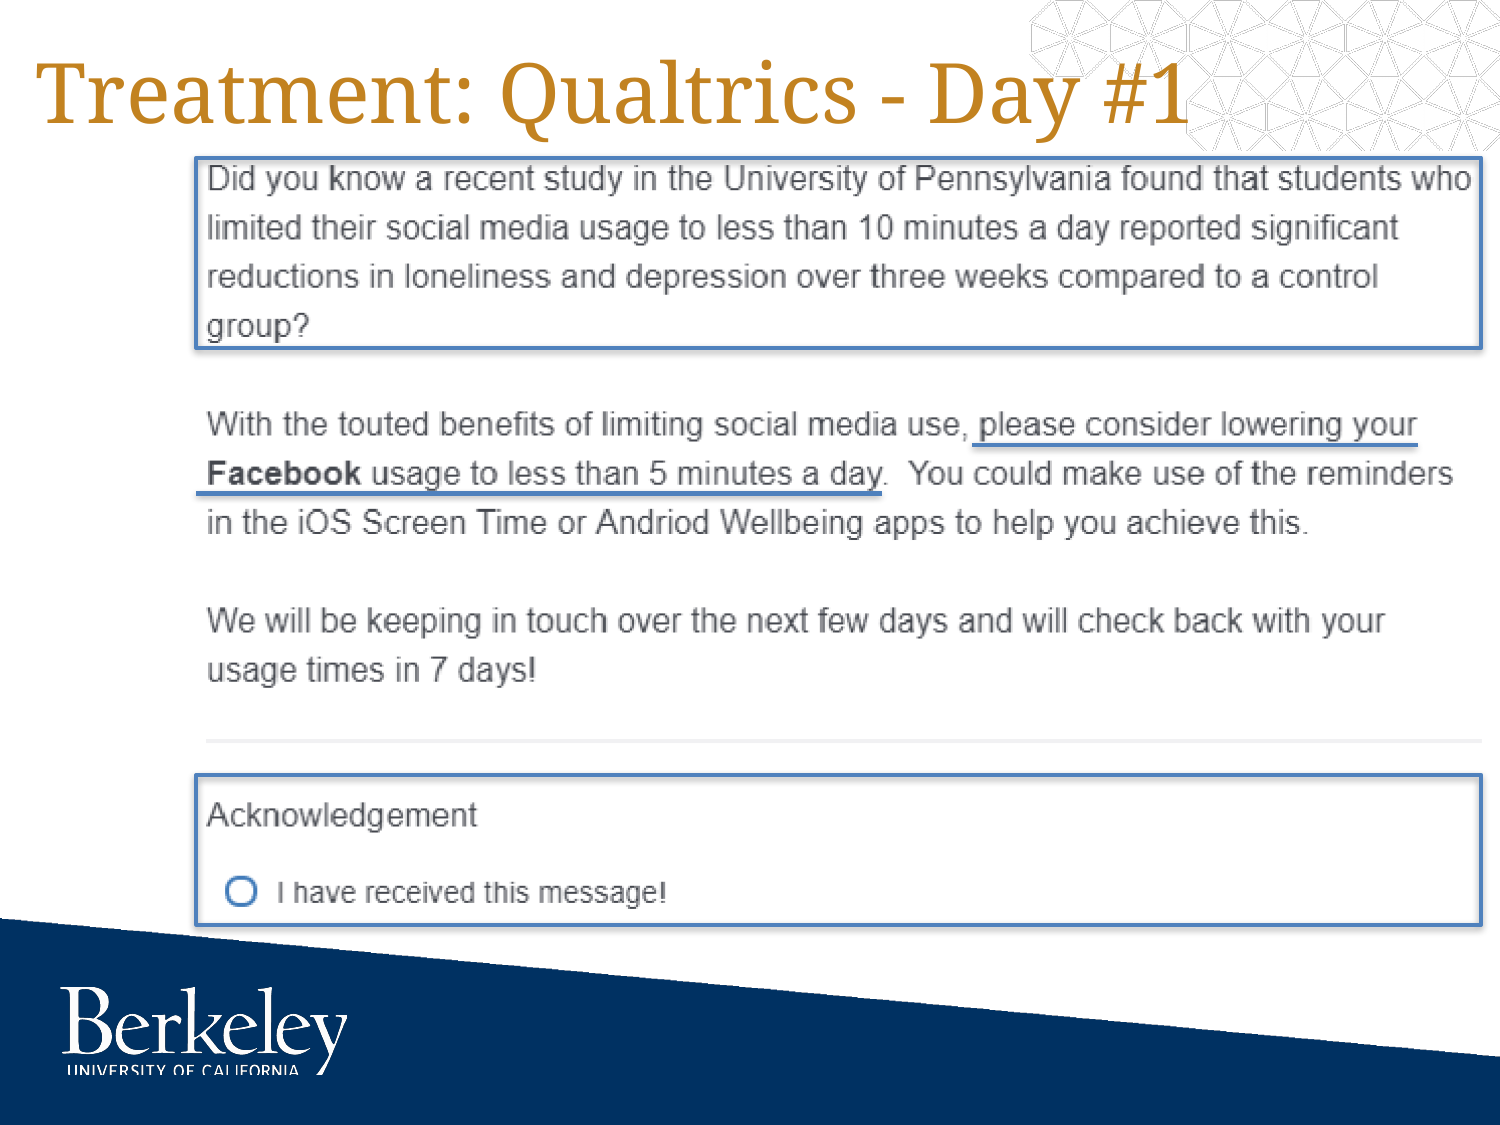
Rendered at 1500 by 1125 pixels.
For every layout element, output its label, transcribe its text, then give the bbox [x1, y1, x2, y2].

picture [0, 0, 1500, 1125]
text_box Treatment: Qualtrics - Day #1 [20, 25, 1482, 155]
